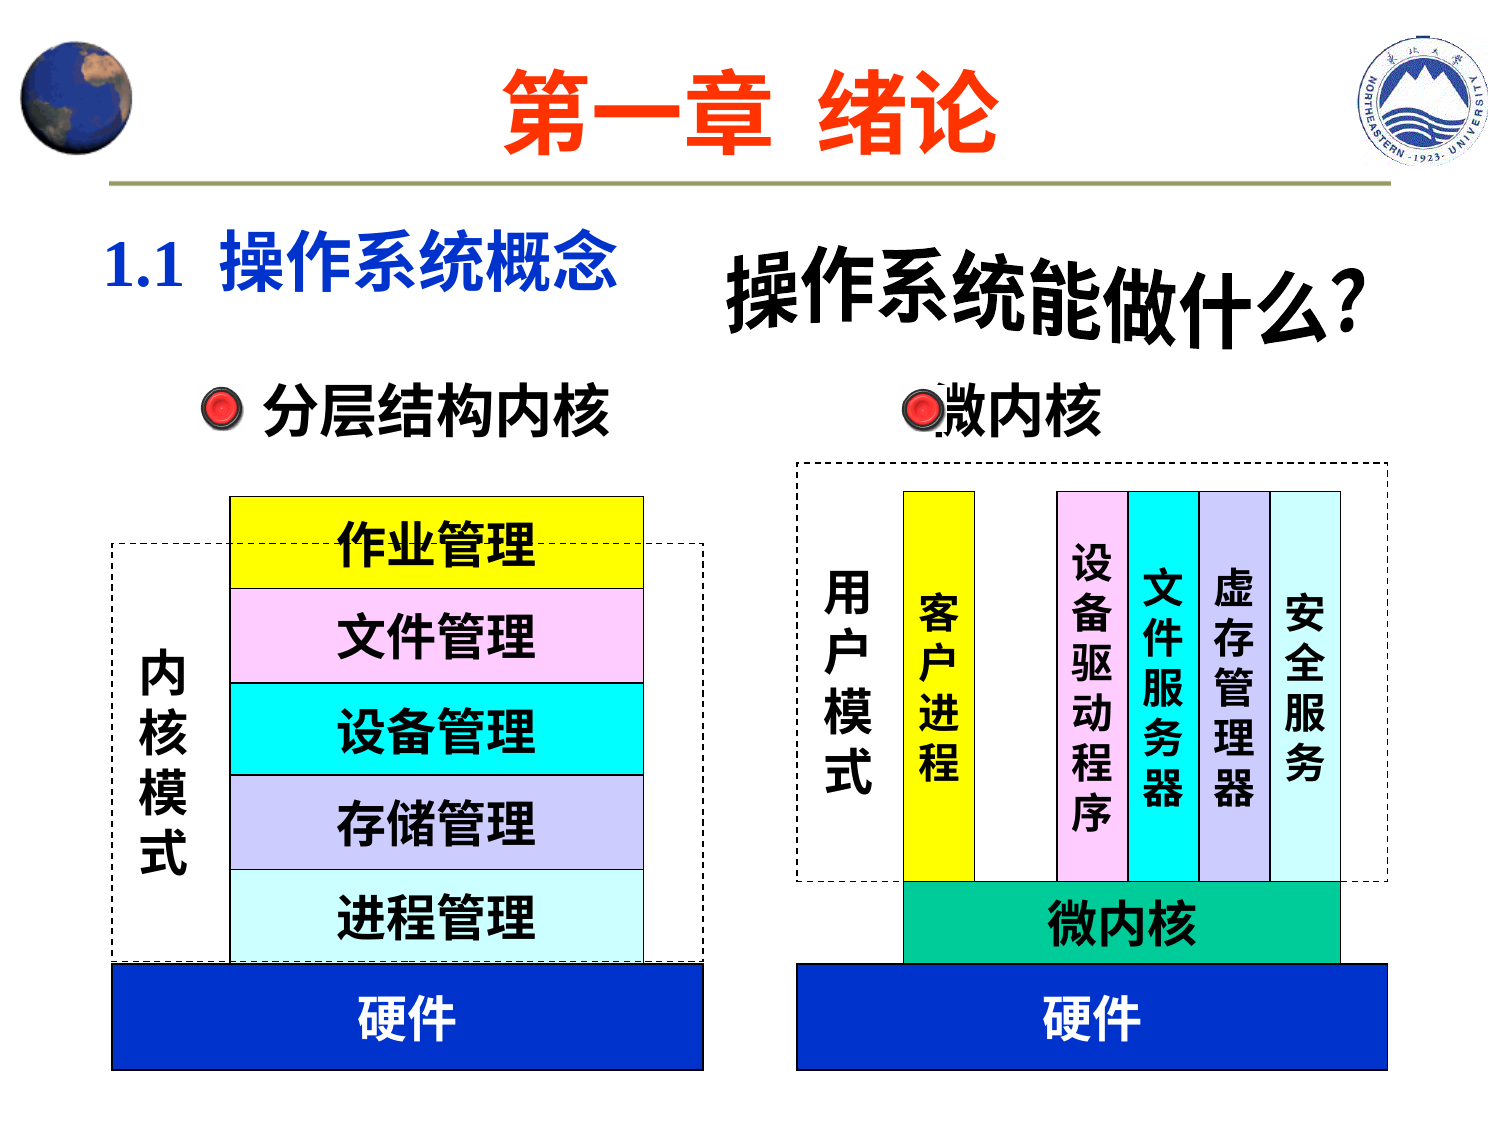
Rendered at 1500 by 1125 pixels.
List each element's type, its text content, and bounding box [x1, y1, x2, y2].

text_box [111, 496, 704, 1071]
title 第一章 绪论 [112, 42, 1388, 181]
picture [196, 383, 245, 431]
picture [109, 175, 1391, 191]
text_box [796, 463, 1388, 1071]
text_box 1.1 操作系统概念 [87, 212, 650, 308]
picture [0, 37, 138, 161]
picture [898, 385, 947, 432]
text_box 分层结构内核 微内核 [100, 352, 1365, 451]
picture [1352, 33, 1490, 171]
